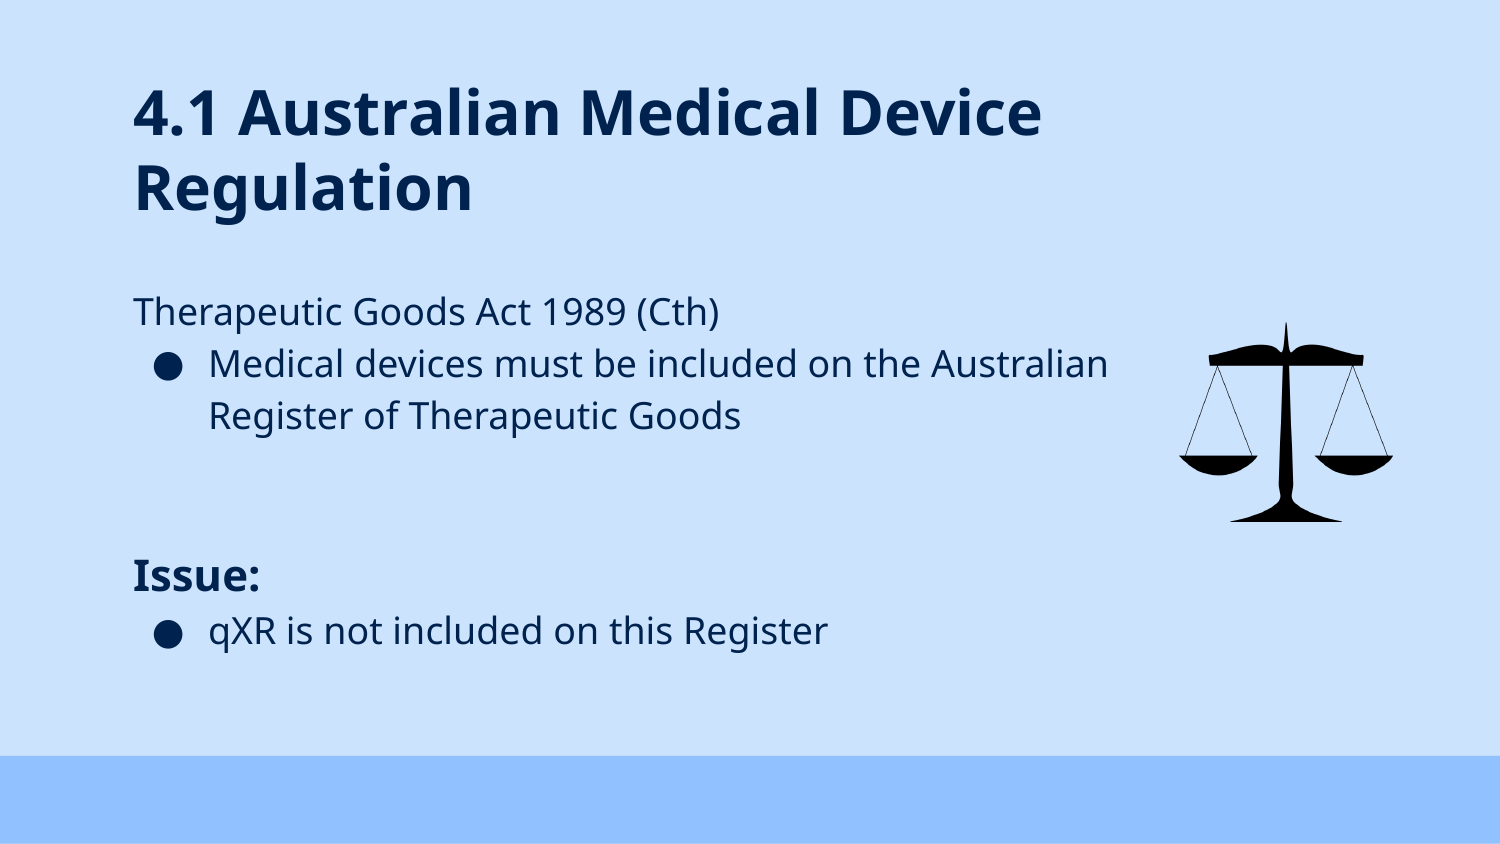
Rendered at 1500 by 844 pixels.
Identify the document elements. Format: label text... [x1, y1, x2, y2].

picture [1179, 322, 1393, 522]
text_box 4.1 Australian Medical Device Regulation [118, 72, 1382, 167]
text_box Therapeutic Goods Act 1989 (Cth) Medical devices must be included on the Australian Register of Therapeutic Goods Issue: qXR is not included on this Register [118, 266, 1137, 745]
